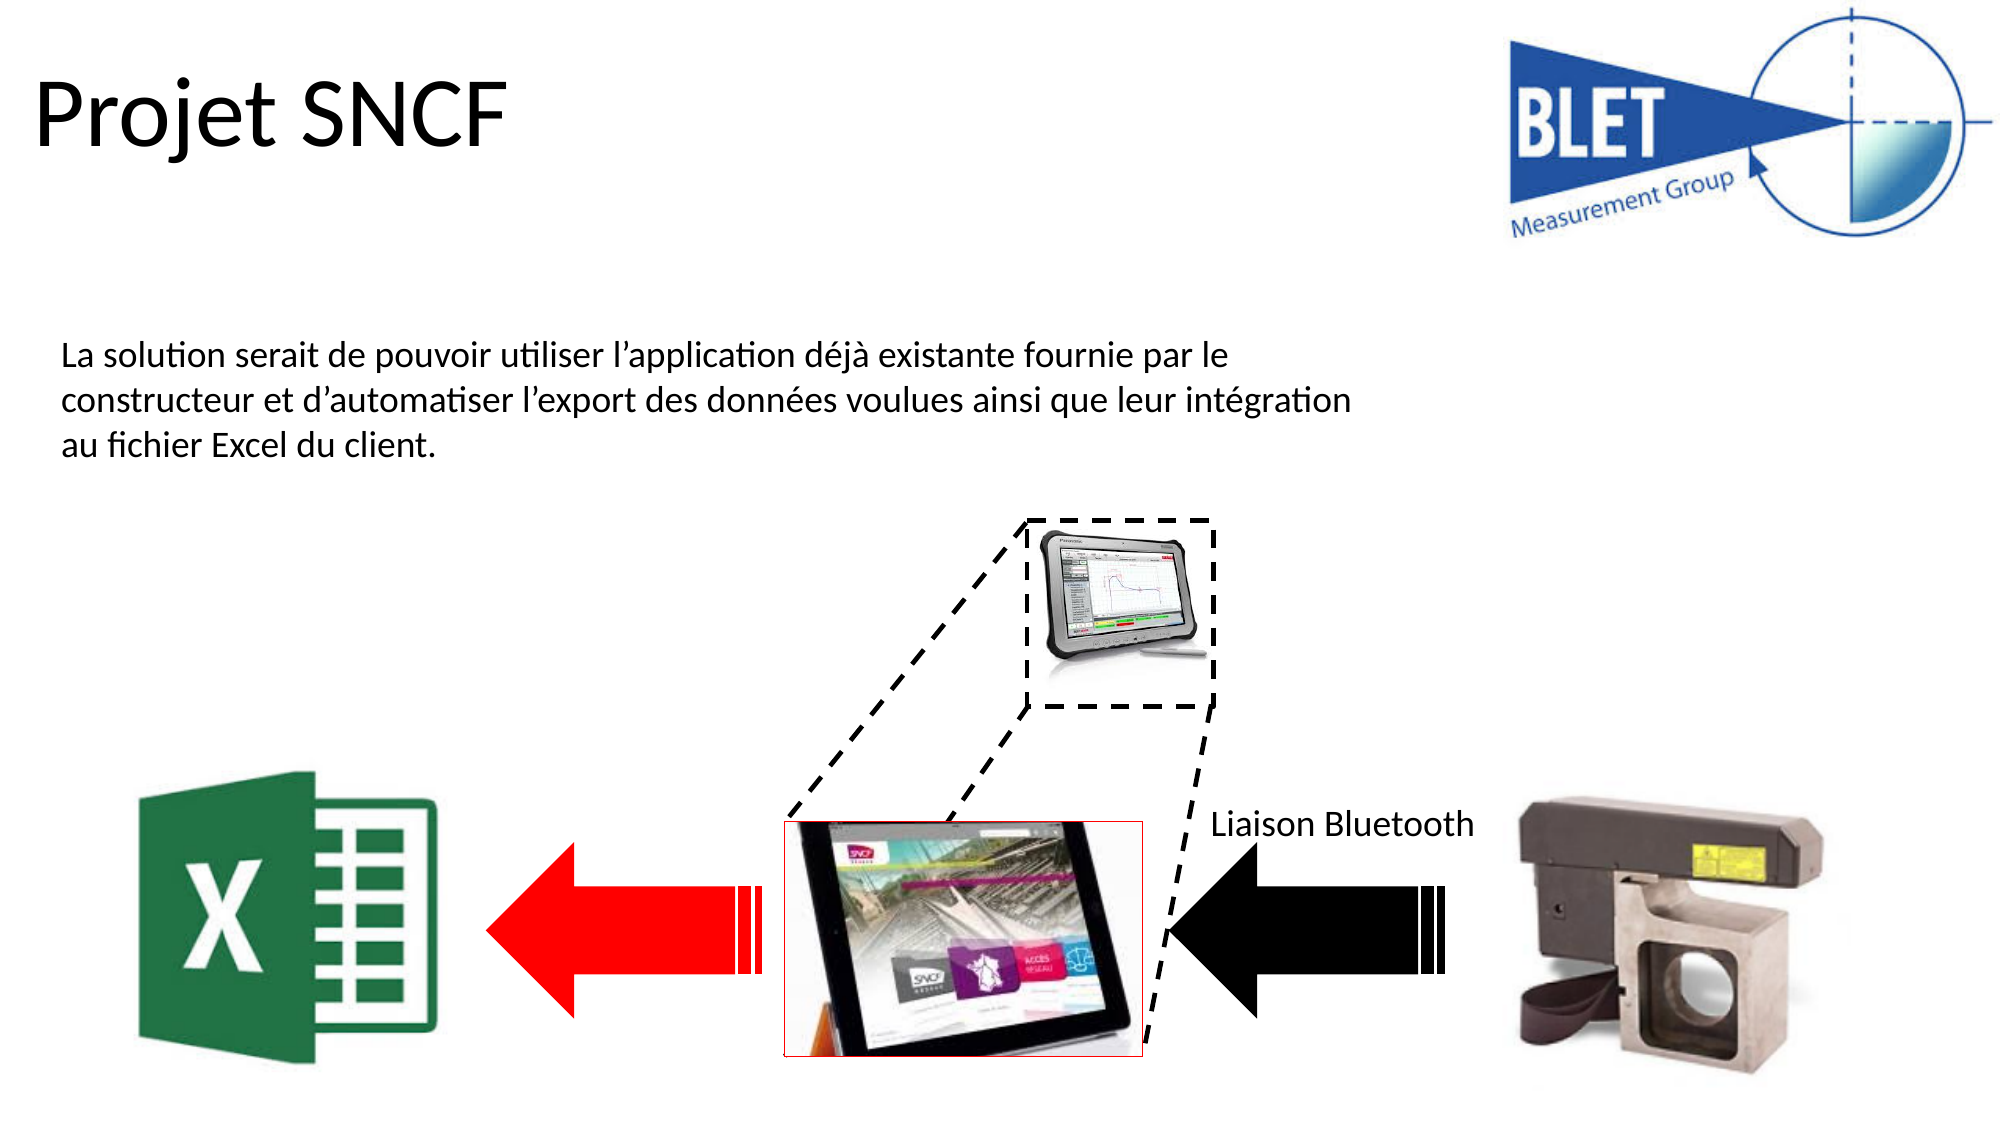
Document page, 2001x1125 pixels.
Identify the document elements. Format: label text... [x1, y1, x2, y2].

text_box Projet SNCF [18, 39, 1279, 174]
text_box [485, 842, 736, 1019]
text_box [755, 886, 762, 974]
text_box [1212, 852, 1419, 1019]
picture [109, 746, 468, 1091]
text_box La solution serait de pouvoir utiliser l’application déjà existante fournie par le constructeur et d’automatiser l’export des données voulues ainsi que leur intégration au fichier Excel du client. [46, 322, 1412, 472]
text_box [784, 522, 1027, 822]
picture [1464, 748, 1851, 1091]
text_box Liaison Bluetooth [1212, 791, 1464, 852]
picture [1029, 522, 1212, 705]
picture [784, 821, 1143, 1057]
text_box [1421, 886, 1434, 974]
text_box [738, 886, 751, 974]
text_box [1142, 704, 1212, 1057]
picture [1503, 0, 2000, 249]
text_box [1437, 886, 1445, 974]
